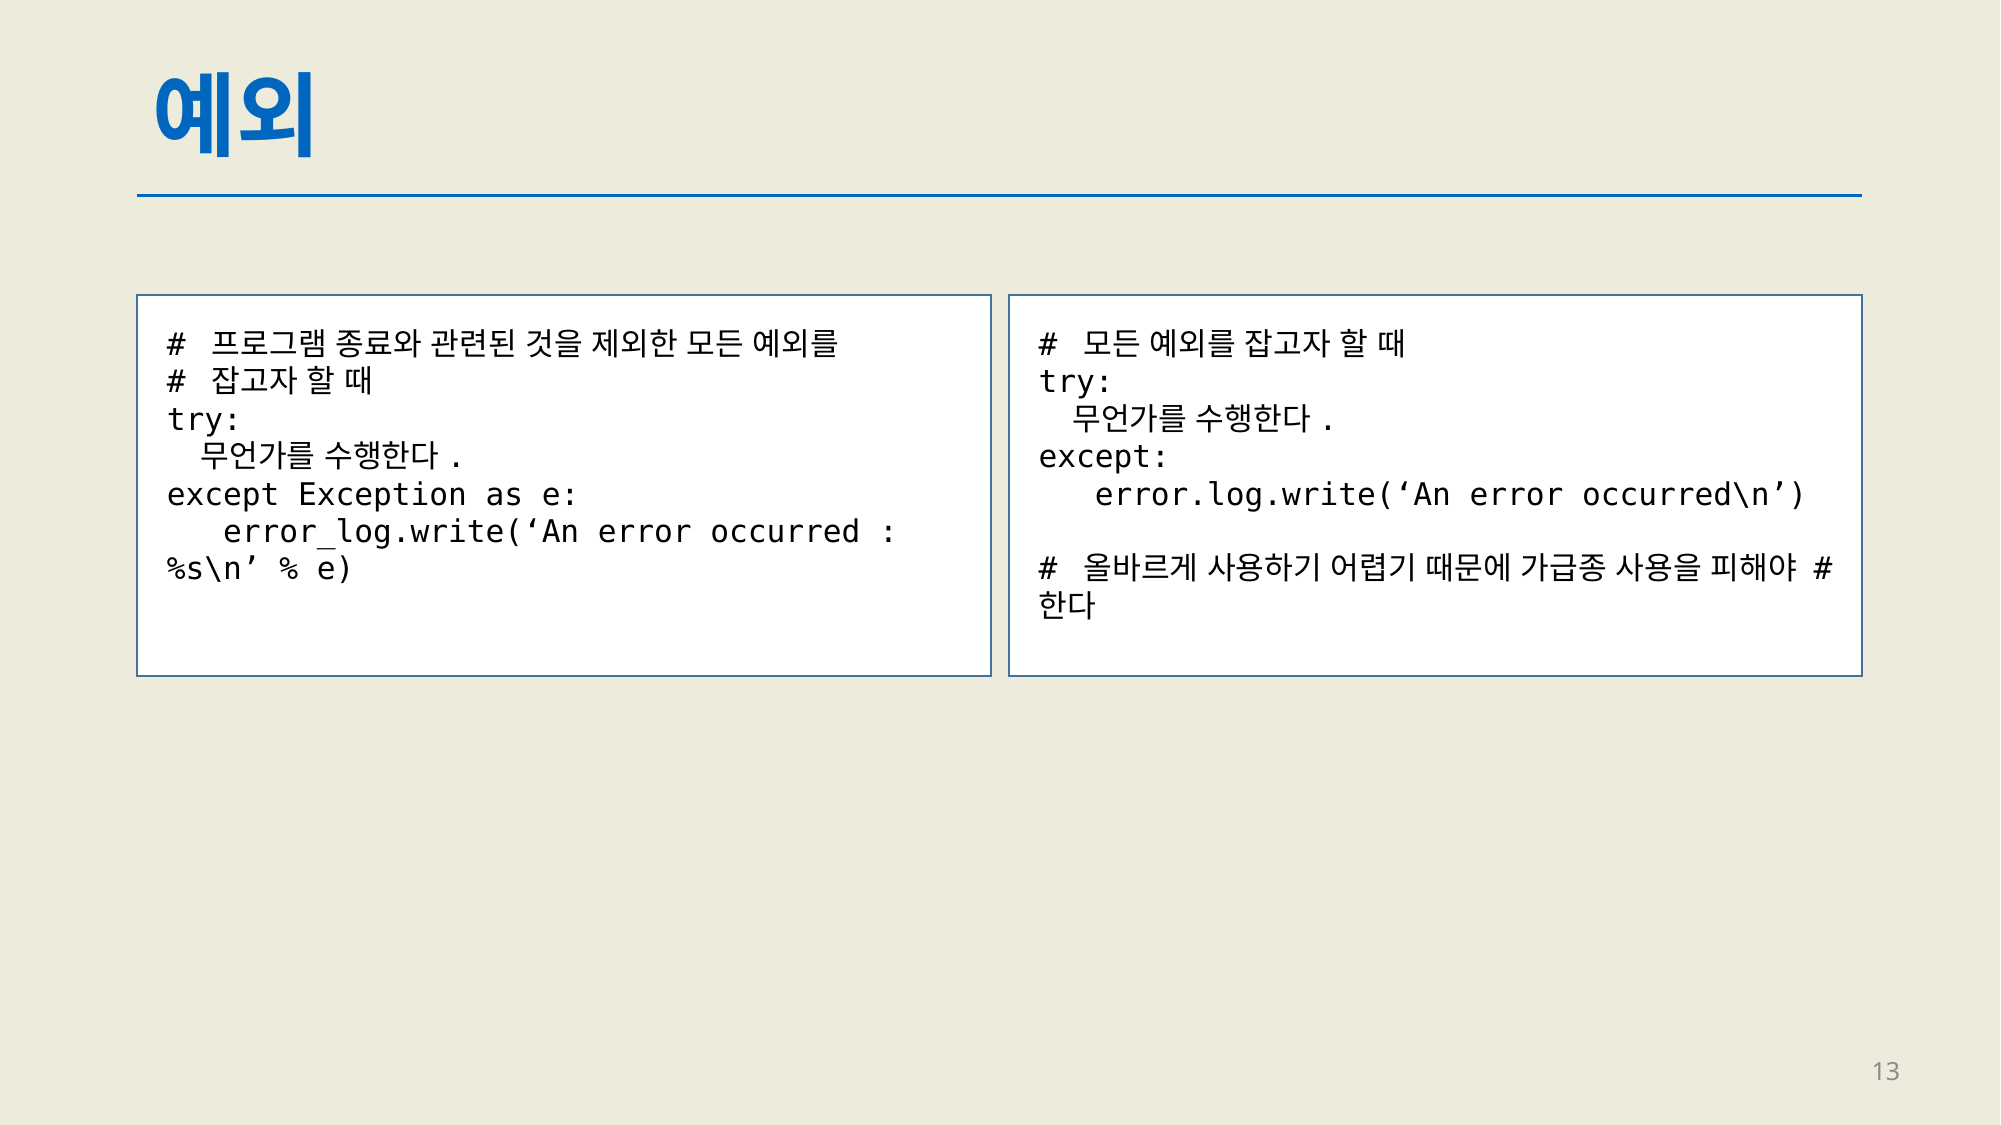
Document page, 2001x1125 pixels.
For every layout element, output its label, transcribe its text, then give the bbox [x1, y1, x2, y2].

text_box # 프로그램 종료와 관련된 것을 제외한 모든 예외를 # 잡고자 할 때 try: 무언가를 수행한다. except Exception as e: error_log.write(‘An error occurred : %s\n’ % e) [136, 294, 992, 677]
text_box # 모든 예외를 잡고자 할 때 try: 무언가를 수행한다. except: error.log.write(‘An error occurred\n’) # 올바르게 사용하기 어렵기 때문에 가급종 사용을 피해야 # 한다 [1008, 294, 1863, 677]
slide_number 13 [1465, 1042, 1916, 1103]
title 예외 [137, 59, 1863, 180]
